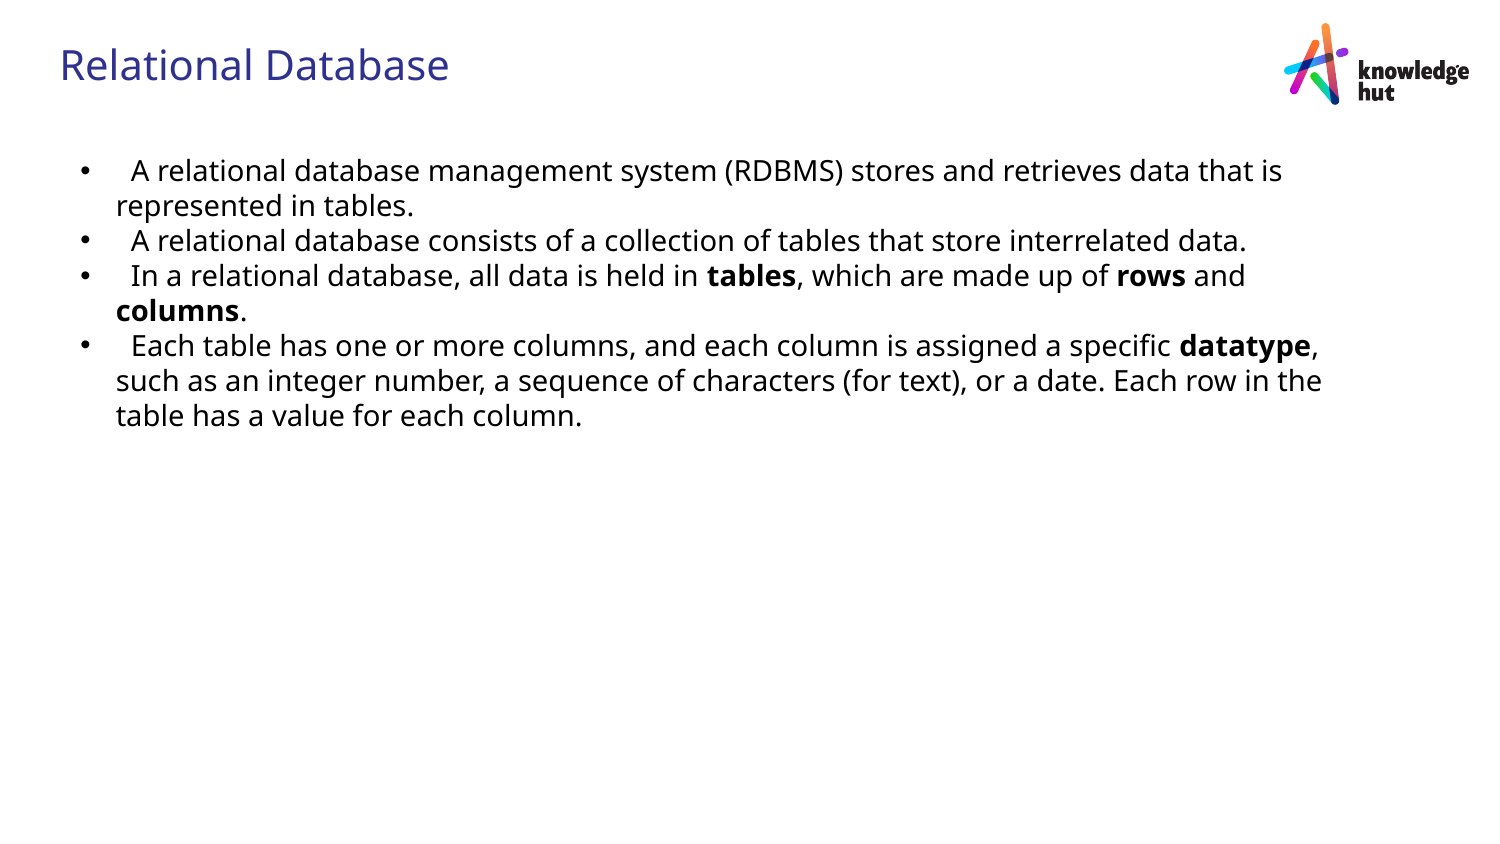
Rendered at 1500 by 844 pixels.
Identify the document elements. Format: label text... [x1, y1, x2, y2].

title Relational Database [44, 23, 1053, 100]
picture [1284, 23, 1469, 105]
text_box A relational database management system (RDBMS) stores and retrieves data that is represented in tables. A relational database consists of a collection of tables that store interrelated data. In a relational database, all data is held in tables, which are made up of rows and columns. Each table has one or more columns, and each column is assigned a specific datatype, such as an integer number, a sequence of characters (for text), or a date. Each row in the table has a value for each column. [65, 145, 1366, 475]
